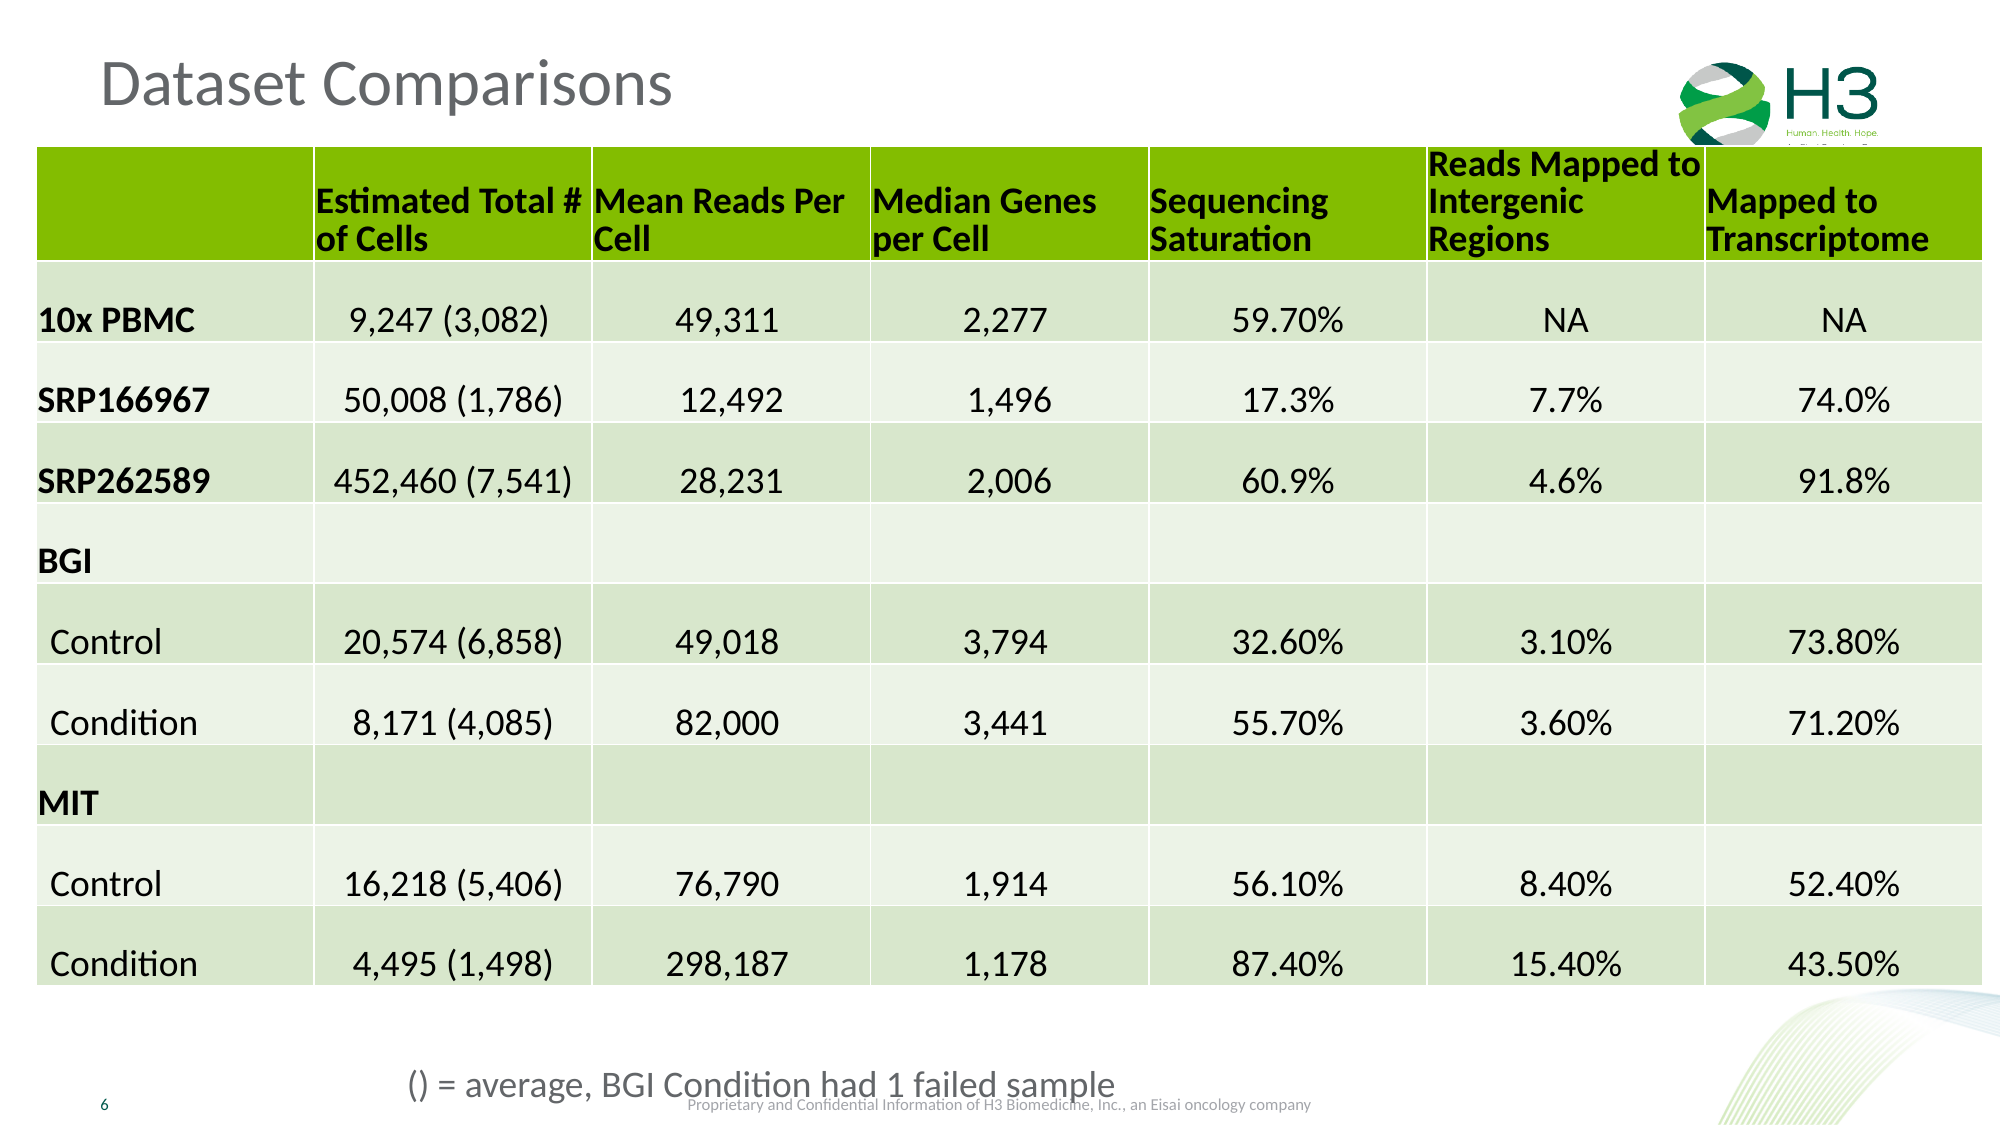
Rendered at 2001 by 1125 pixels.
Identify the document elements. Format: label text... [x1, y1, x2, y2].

table_cell 12,492 [593, 343, 870, 421]
table_cell 87.40% [1150, 906, 1426, 985]
table_cell 10x PBMC [37, 262, 313, 341]
table_cell [1428, 504, 1704, 582]
table_cell 3,794 [871, 584, 1148, 663]
text_box () = average, BGI Condition had 1 failed sample [392, 1052, 1294, 1113]
table_cell 8,171 (4,085) [315, 665, 591, 744]
table_cell 59.70% [1150, 262, 1426, 341]
table_cell [315, 745, 591, 824]
table_cell [315, 504, 591, 582]
table_cell 71.20% [1706, 665, 1982, 744]
table_cell 7.7% [1428, 343, 1704, 421]
table_cell [1706, 504, 1982, 582]
table_cell Condition [37, 665, 313, 744]
table_cell 9,247 (3,082) [315, 262, 591, 341]
table_cell 55.70% [1150, 665, 1426, 744]
table_header [37, 147, 313, 260]
table_cell [1706, 745, 1982, 824]
table_cell 3.60% [1428, 665, 1704, 744]
table_cell [593, 504, 870, 582]
table_cell NA [1706, 262, 1982, 341]
table_cell 74.0% [1706, 343, 1982, 421]
table_cell 298,187 [593, 906, 870, 985]
table_cell 60.9% [1150, 423, 1426, 502]
table_cell BGI [37, 504, 313, 582]
table_cell 15.40% [1428, 906, 1704, 985]
table_header Mapped to Transcriptome [1706, 147, 1982, 260]
table_cell [871, 504, 1148, 582]
picture [1678, 62, 1900, 145]
table_cell MIT [37, 745, 313, 824]
table_cell 2,277 [871, 262, 1148, 341]
table_header Median Genes per Cell [871, 147, 1148, 260]
table_cell 1,496 [871, 343, 1148, 421]
table_cell NA [1428, 262, 1704, 341]
table_cell 17.3% [1150, 343, 1426, 421]
table_cell SRP166967 [37, 343, 313, 421]
table_header Estimated Total # of Cells [315, 147, 591, 260]
table_cell 43.50% [1706, 906, 1982, 985]
table_cell Control [37, 826, 313, 905]
table_cell [1428, 745, 1704, 824]
title Dataset Comparisons [100, 34, 1681, 127]
footer Proprietary and Confidential Information of H3 Biomedicine, Inc., an Eisai oncology company [635, 1083, 1365, 1125]
table_cell 16,218 (5,406) [315, 826, 591, 905]
table_cell 32.60% [1150, 584, 1426, 663]
table_cell SRP262589 [37, 423, 313, 502]
table_header Mean Reads Per Cell [593, 147, 870, 260]
table_cell 1,914 [871, 826, 1148, 905]
table_cell 52.40% [1706, 826, 1982, 905]
table_cell 20,574 (6,858) [315, 584, 591, 663]
slide_number 6 [100, 1083, 202, 1125]
table_cell 76,790 [593, 826, 870, 905]
table_cell 4,495 (1,498) [315, 906, 591, 985]
table_cell 50,008 (1,786) [315, 343, 591, 421]
table_cell Control [37, 584, 313, 663]
table_cell [871, 745, 1148, 824]
table_cell 4.6% [1428, 423, 1704, 502]
table_header Reads Mapped to Intergenic Regions [1428, 147, 1704, 260]
table_header Sequencing Saturation [1150, 147, 1426, 260]
table_cell 91.8% [1706, 423, 1982, 502]
table_cell 1,178 [871, 906, 1148, 985]
picture [1700, 977, 2000, 1125]
table_cell 49,018 [593, 584, 870, 663]
table_cell 82,000 [593, 665, 870, 744]
table_cell [1150, 504, 1426, 582]
table_cell 56.10% [1150, 826, 1426, 905]
table_cell [1150, 745, 1426, 824]
table_cell [593, 745, 870, 824]
table_cell 49,311 [593, 262, 870, 341]
table_cell 28,231 [593, 423, 870, 502]
table_cell 2,006 [871, 423, 1148, 502]
table_cell 73.80% [1706, 584, 1982, 663]
table_cell 452,460 (7,541) [315, 423, 591, 502]
table_cell 8.40% [1428, 826, 1704, 905]
table_cell 3.10% [1428, 584, 1704, 663]
table_cell 3,441 [871, 665, 1148, 744]
table_cell Condition [37, 906, 313, 985]
